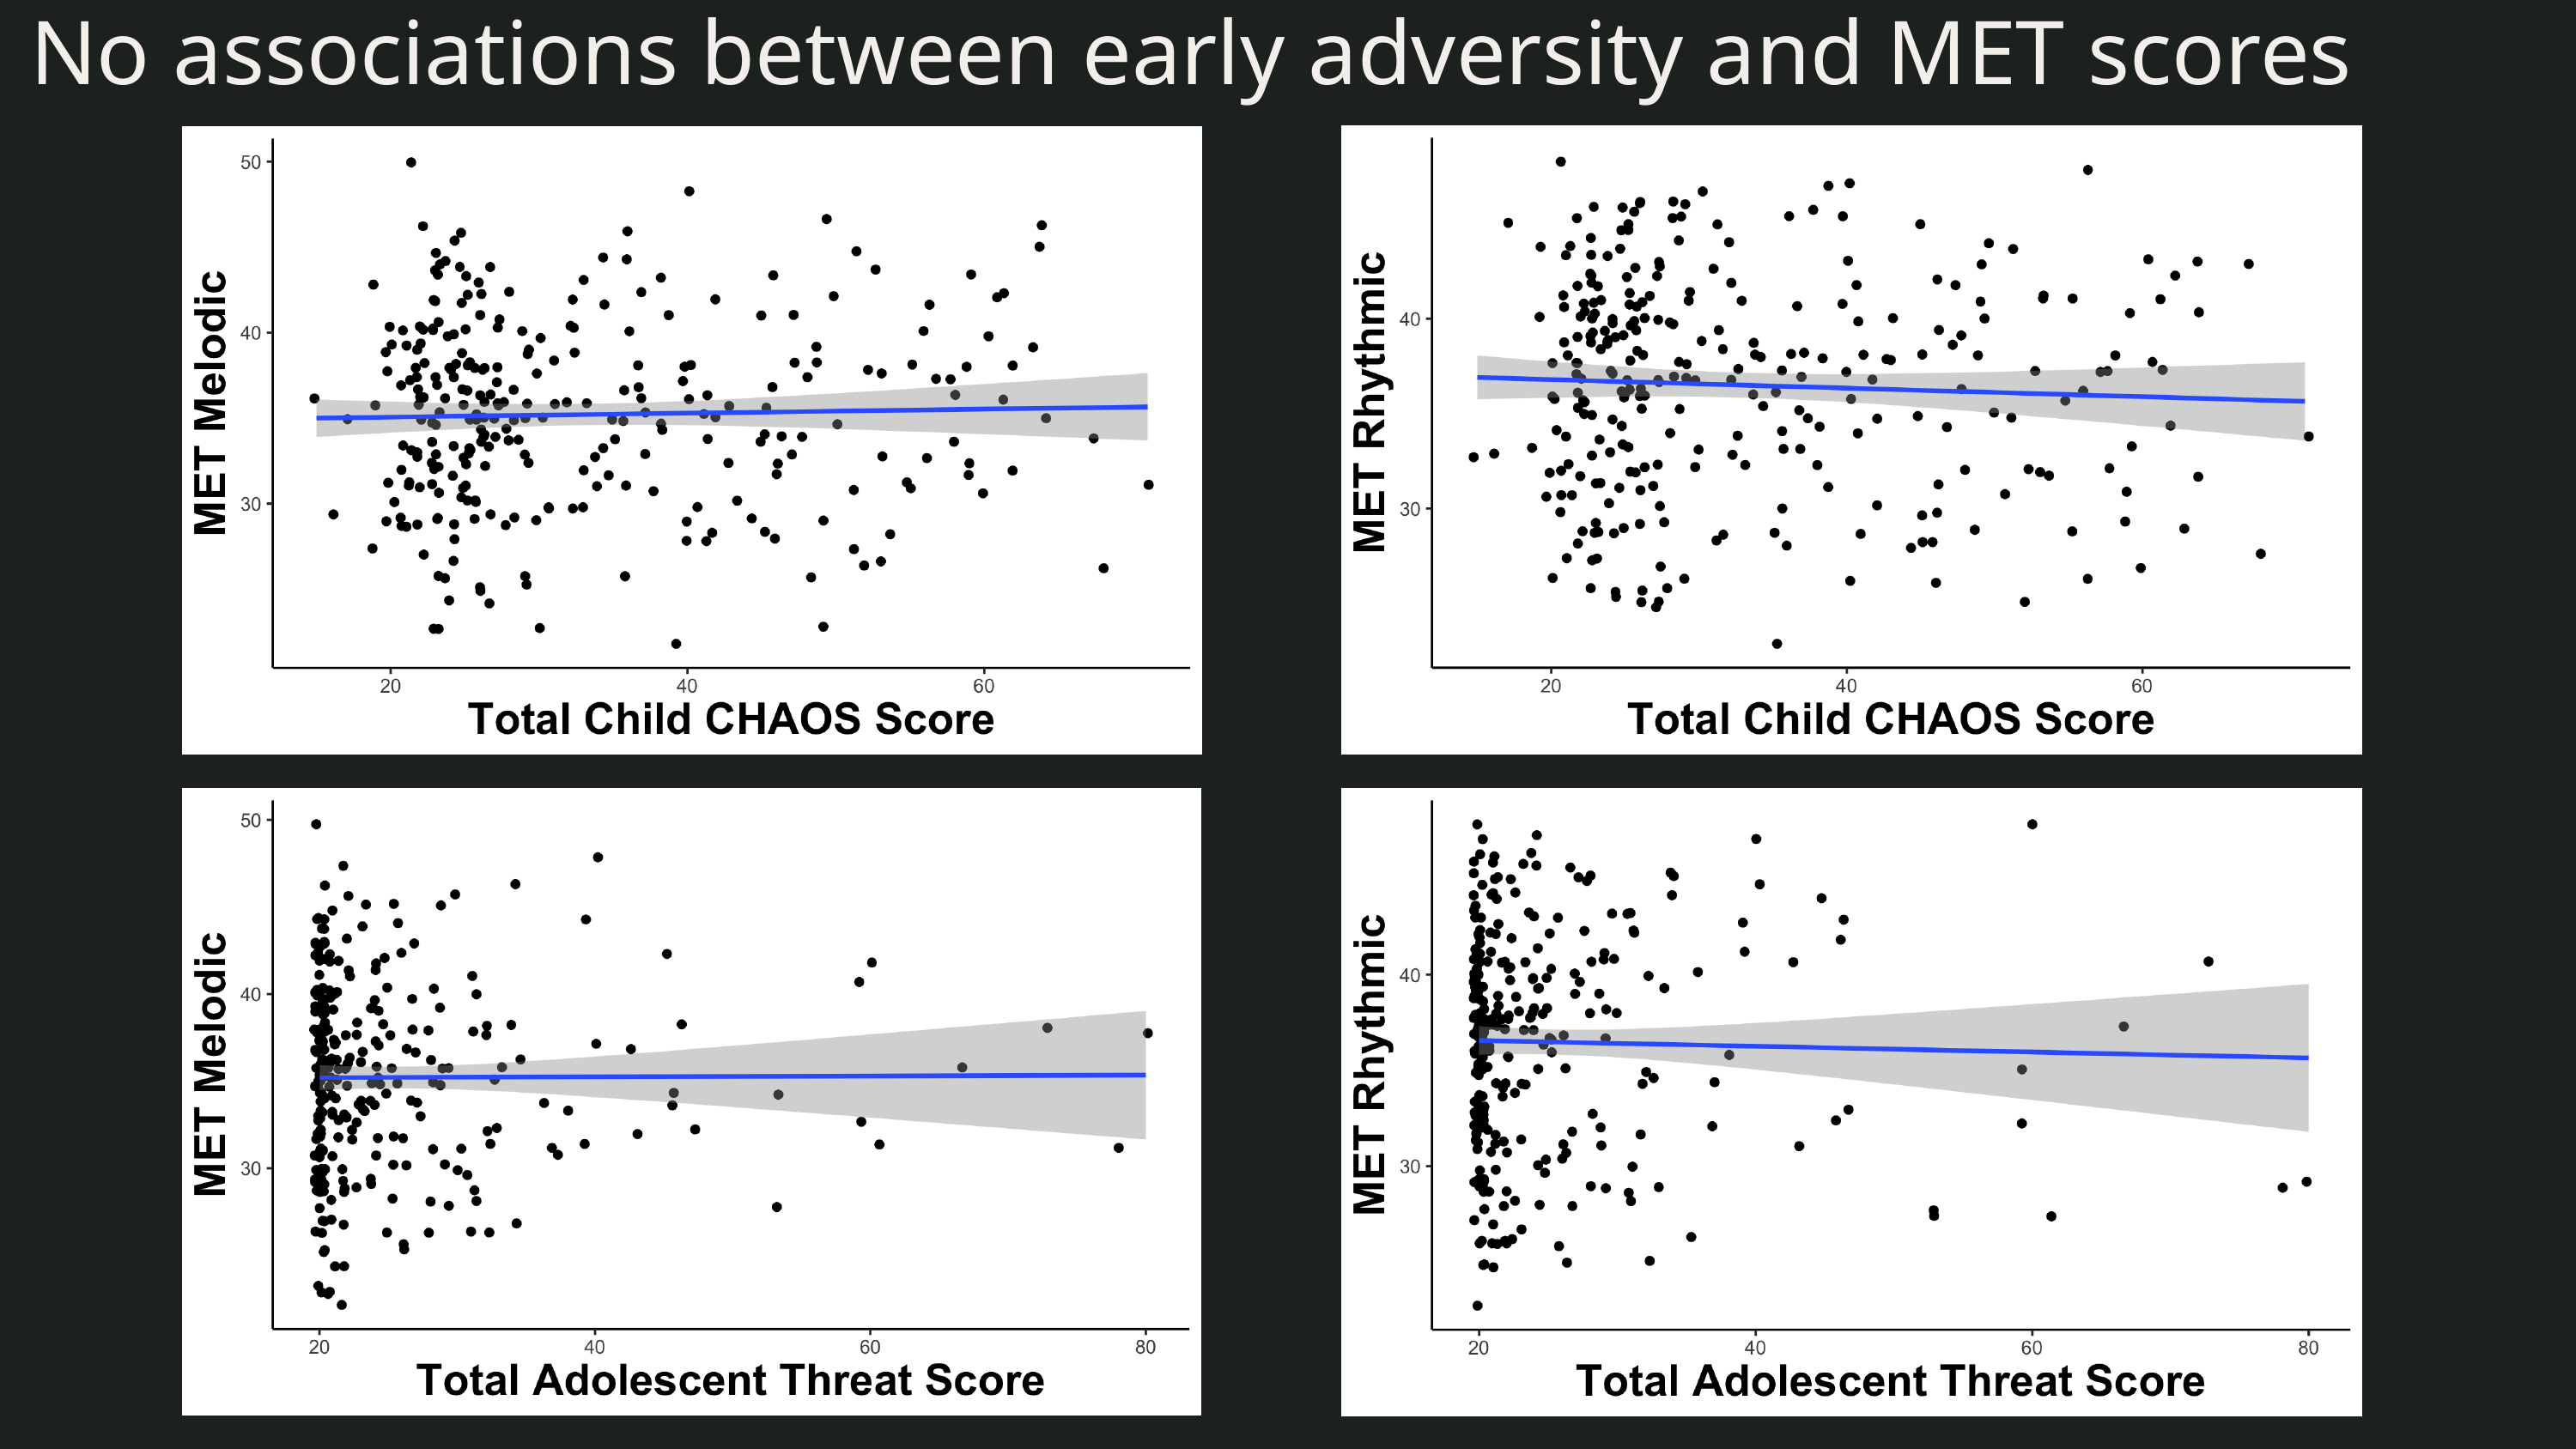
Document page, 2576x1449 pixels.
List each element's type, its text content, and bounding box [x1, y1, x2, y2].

text_box No associations between early adversity and MET scores [30, 8, 2576, 103]
picture [182, 126, 1203, 755]
picture [182, 788, 1202, 1416]
picture [1341, 125, 2362, 755]
picture [1341, 788, 2362, 1417]
